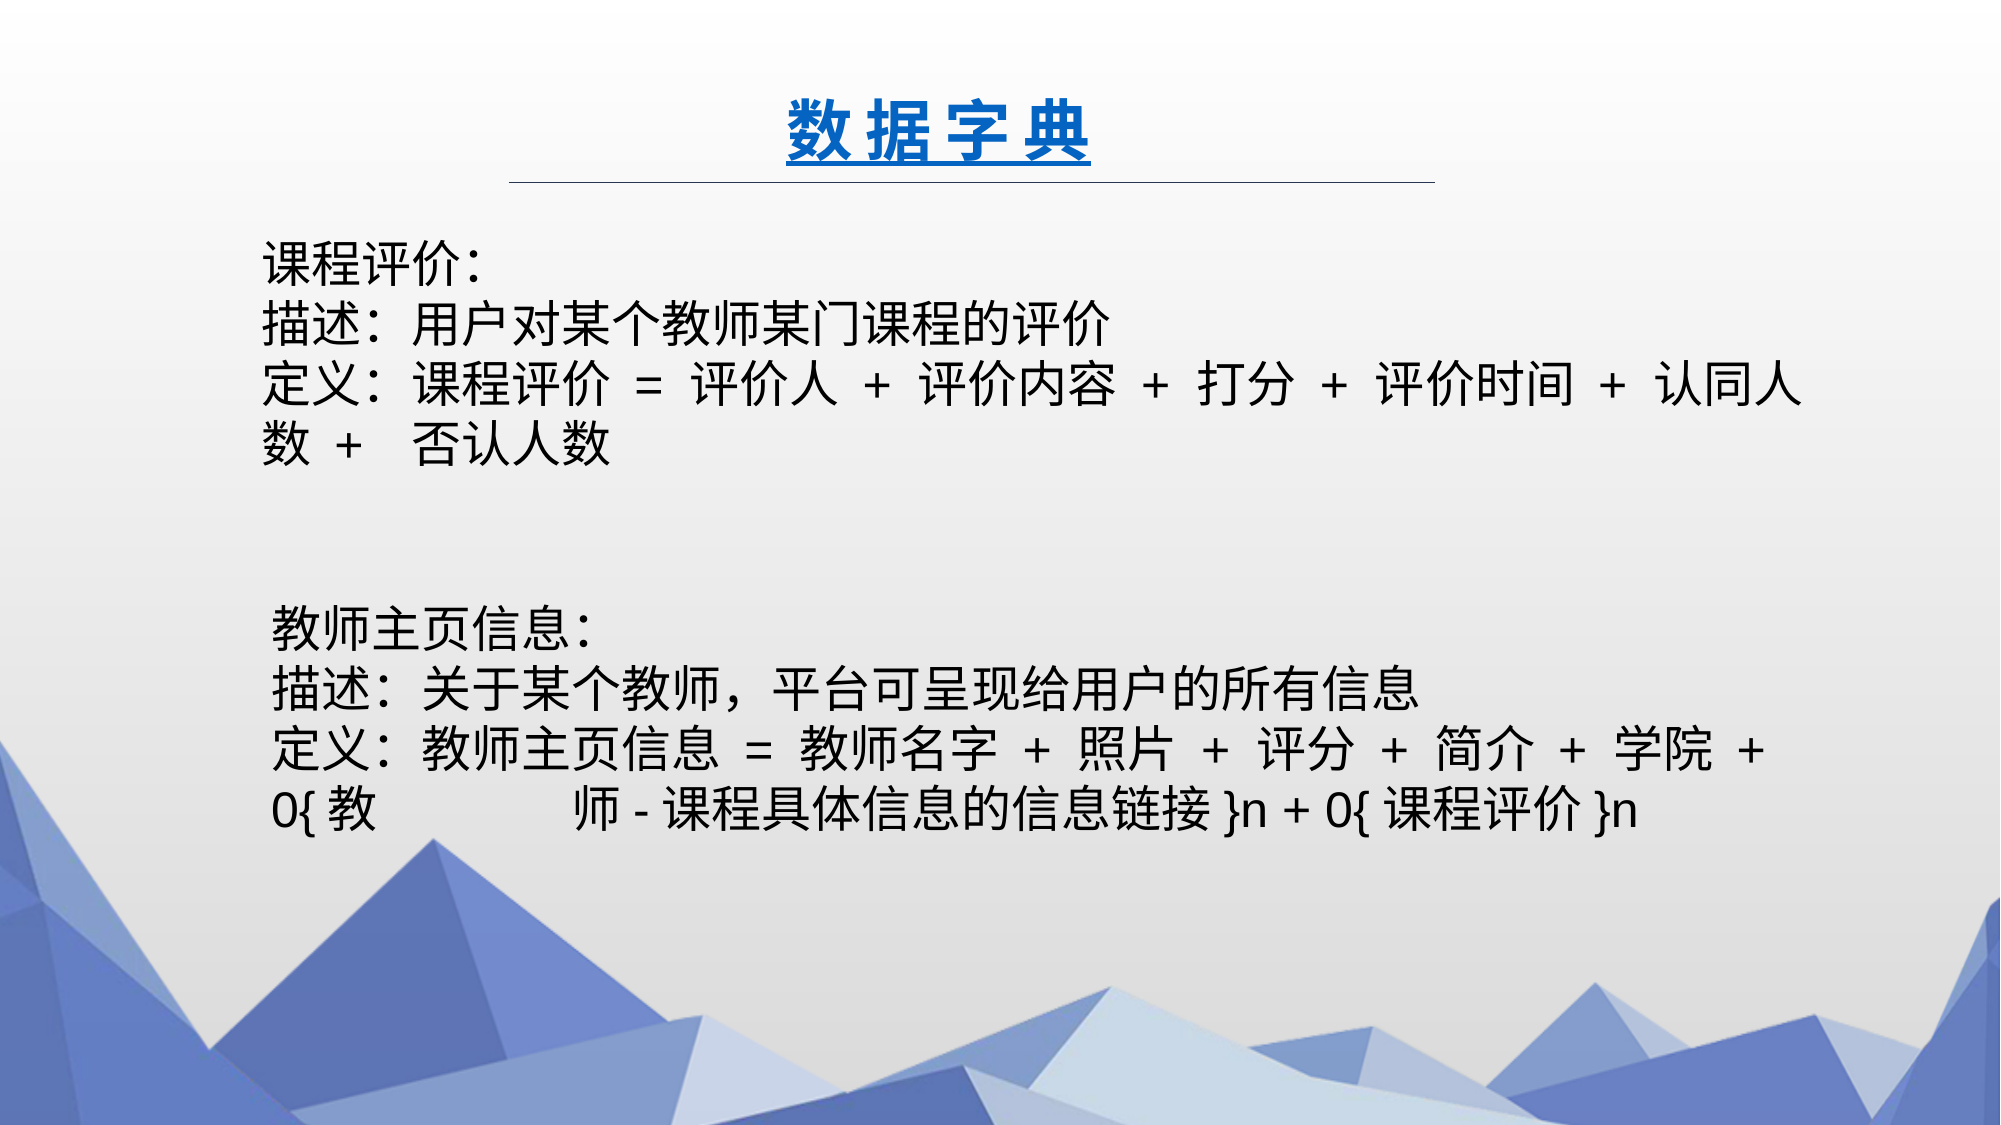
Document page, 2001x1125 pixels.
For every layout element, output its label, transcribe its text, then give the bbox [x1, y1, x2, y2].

text_box 教师主页信息： 描述：关于某个教师，平台可呈现给用户的所有信息 定义：教师主页信息 = 教师名字 + 照片 + 评分 + 简介 + 学院 + 0{教 师-课程具体信息的信息链接}n + 0{课程评价}n [256, 589, 1820, 708]
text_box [508, 62, 1435, 183]
text_box 课程评价： 描述：用户对某个教师某门课程的评价 定义：课程评价 = 评价人 + 评价内容 + 打分 + 评价时间 + 认同人数 + 否认人数 [246, 224, 1858, 480]
picture [0, 708, 2000, 1125]
